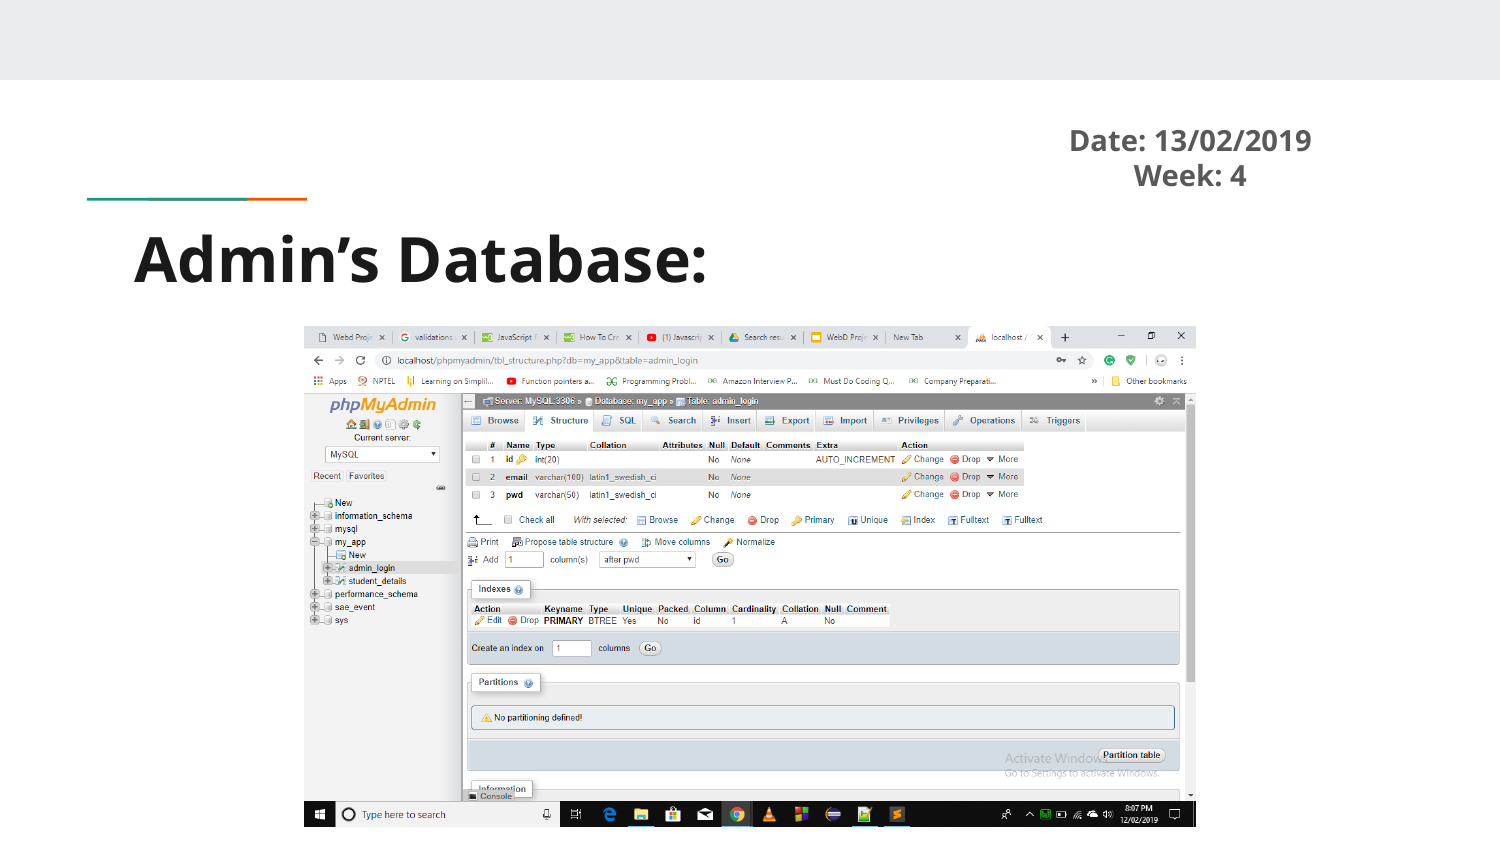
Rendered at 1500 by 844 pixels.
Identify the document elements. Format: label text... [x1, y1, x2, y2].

text_box Date: 13/02/2019 Week: 4 [1000, 106, 1381, 206]
picture [304, 325, 1196, 827]
title Admin’s Database: [119, 205, 1381, 294]
